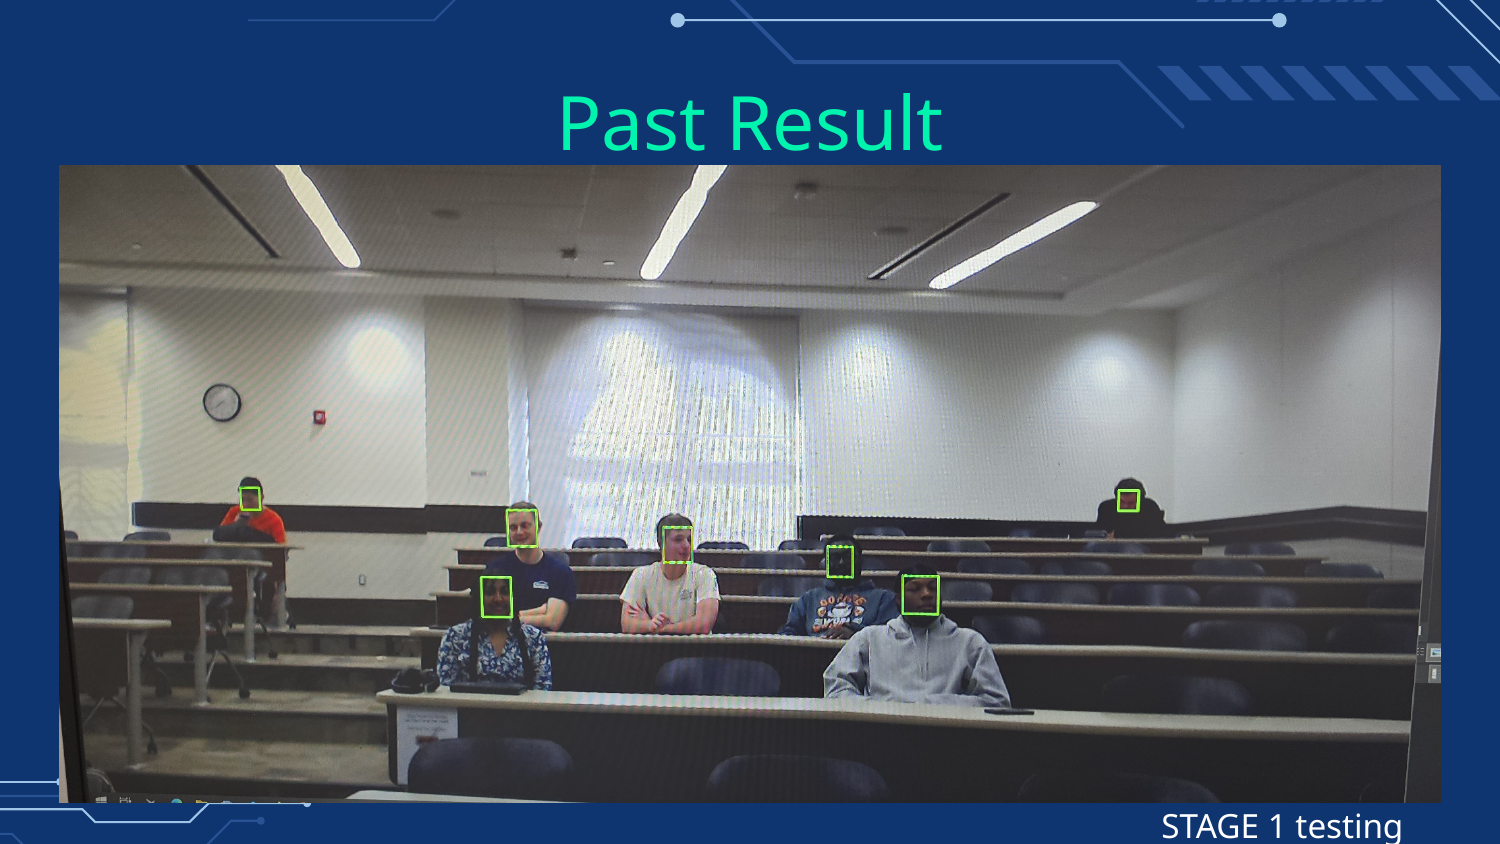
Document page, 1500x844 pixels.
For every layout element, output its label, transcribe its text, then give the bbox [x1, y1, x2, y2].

title Past Result [118, 75, 1382, 156]
text_box STAGE 1 testing [1146, 808, 1441, 844]
picture [59, 164, 1441, 804]
